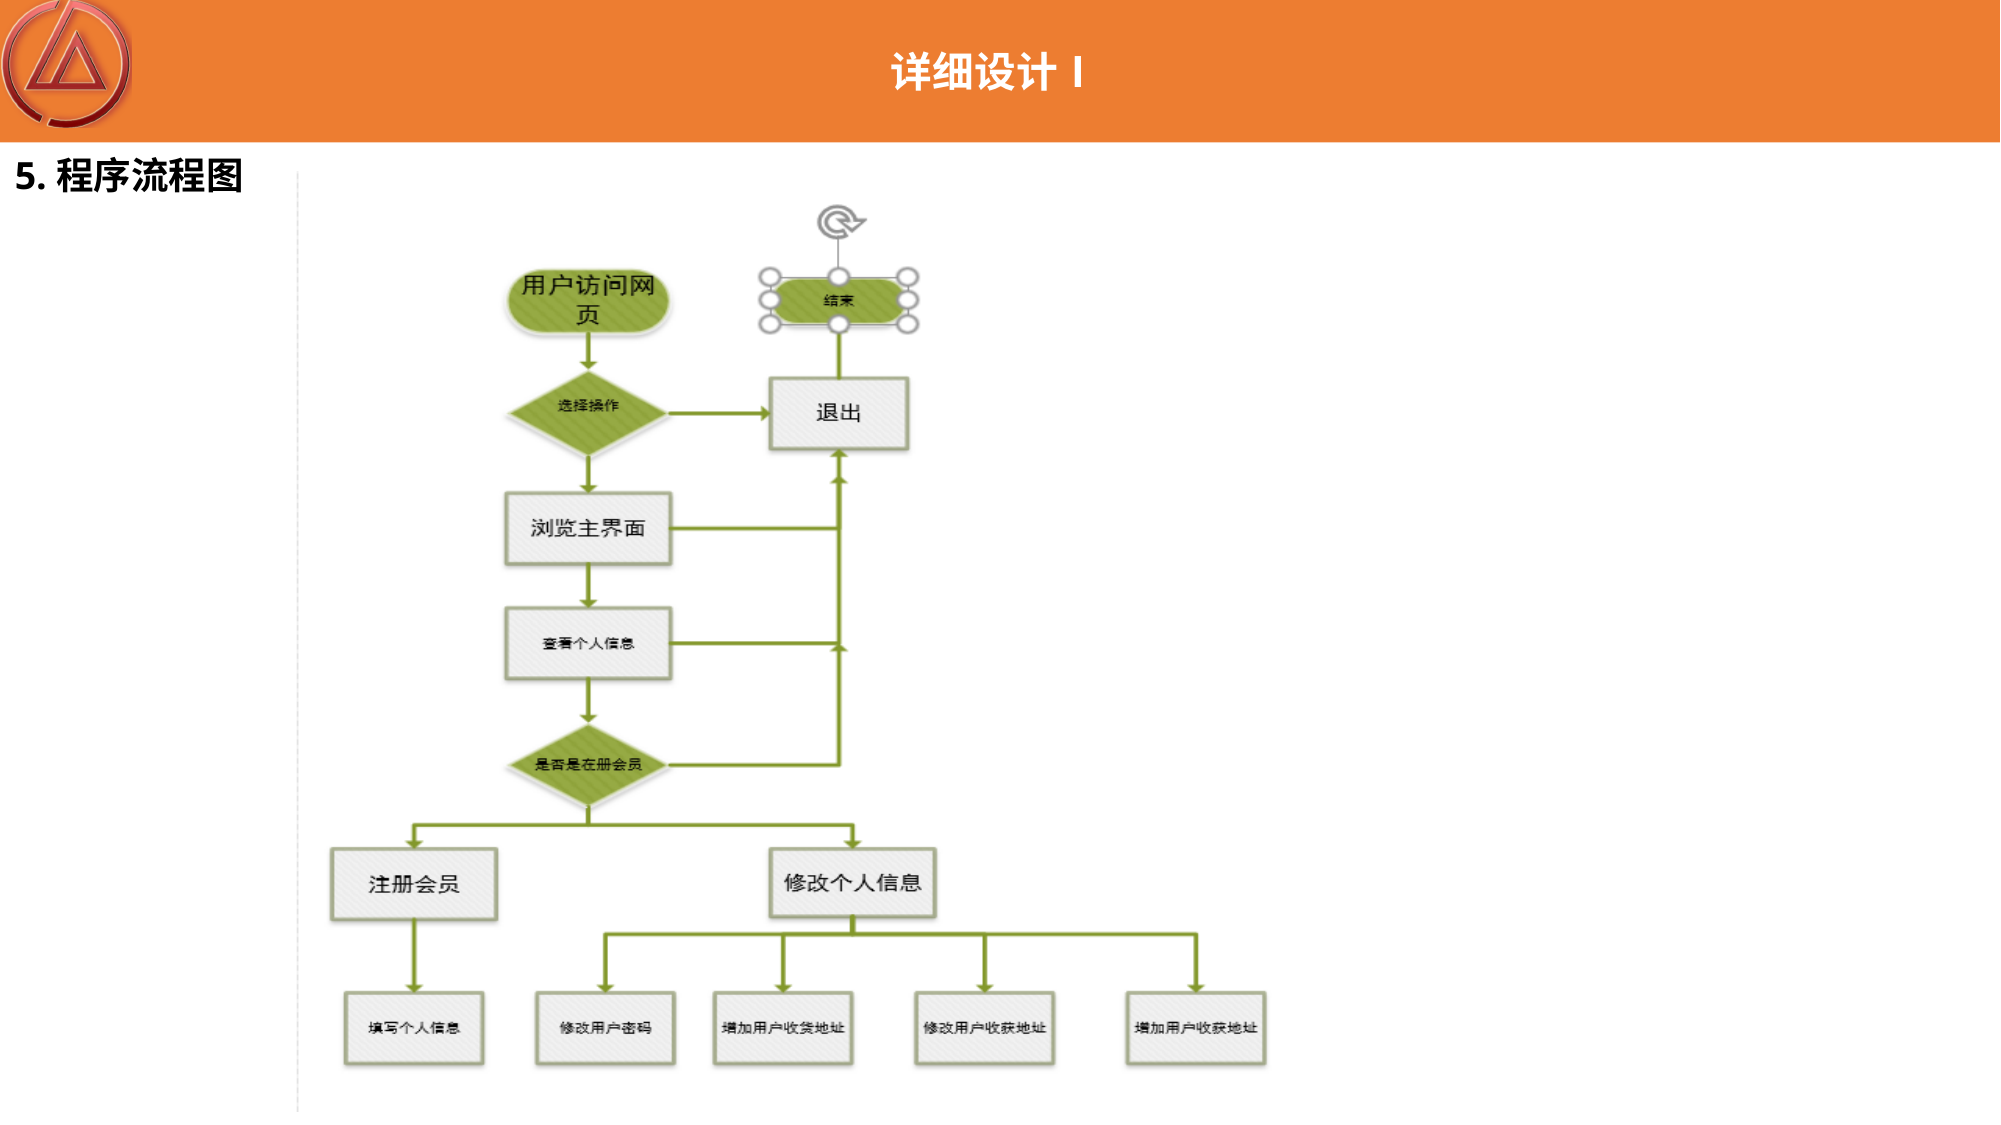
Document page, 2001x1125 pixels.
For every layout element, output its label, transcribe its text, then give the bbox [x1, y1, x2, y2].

picture [0, 0, 132, 128]
text_box 5.程序流程图 [0, 144, 834, 205]
text_box 详细设计Ⅰ [0, 0, 2000, 143]
picture [294, 171, 1339, 1112]
